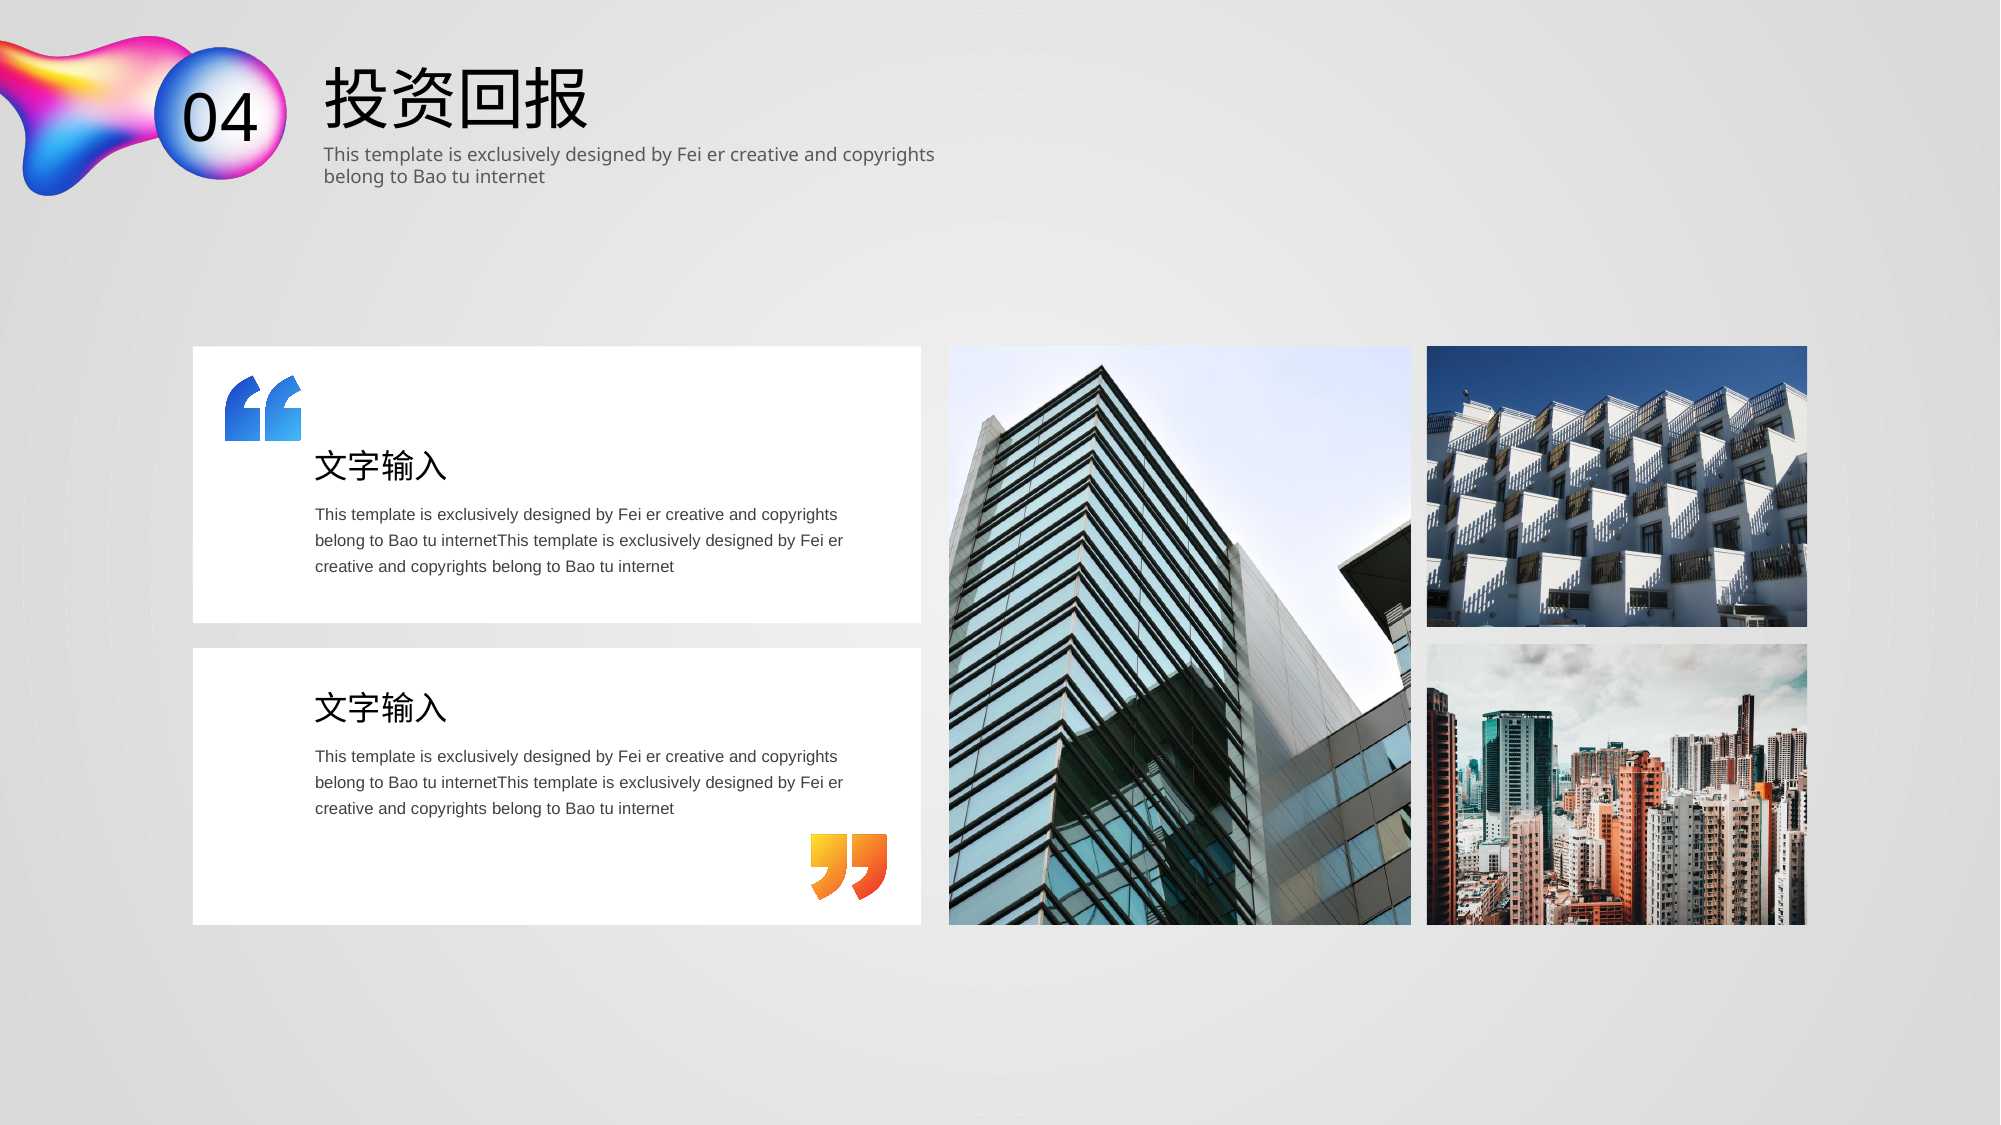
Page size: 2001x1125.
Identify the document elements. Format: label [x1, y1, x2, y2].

text_box [949, 346, 1808, 926]
picture [0, 36, 287, 196]
text_box [192, 346, 921, 624]
text_box [308, 49, 1004, 196]
text_box [192, 648, 921, 925]
